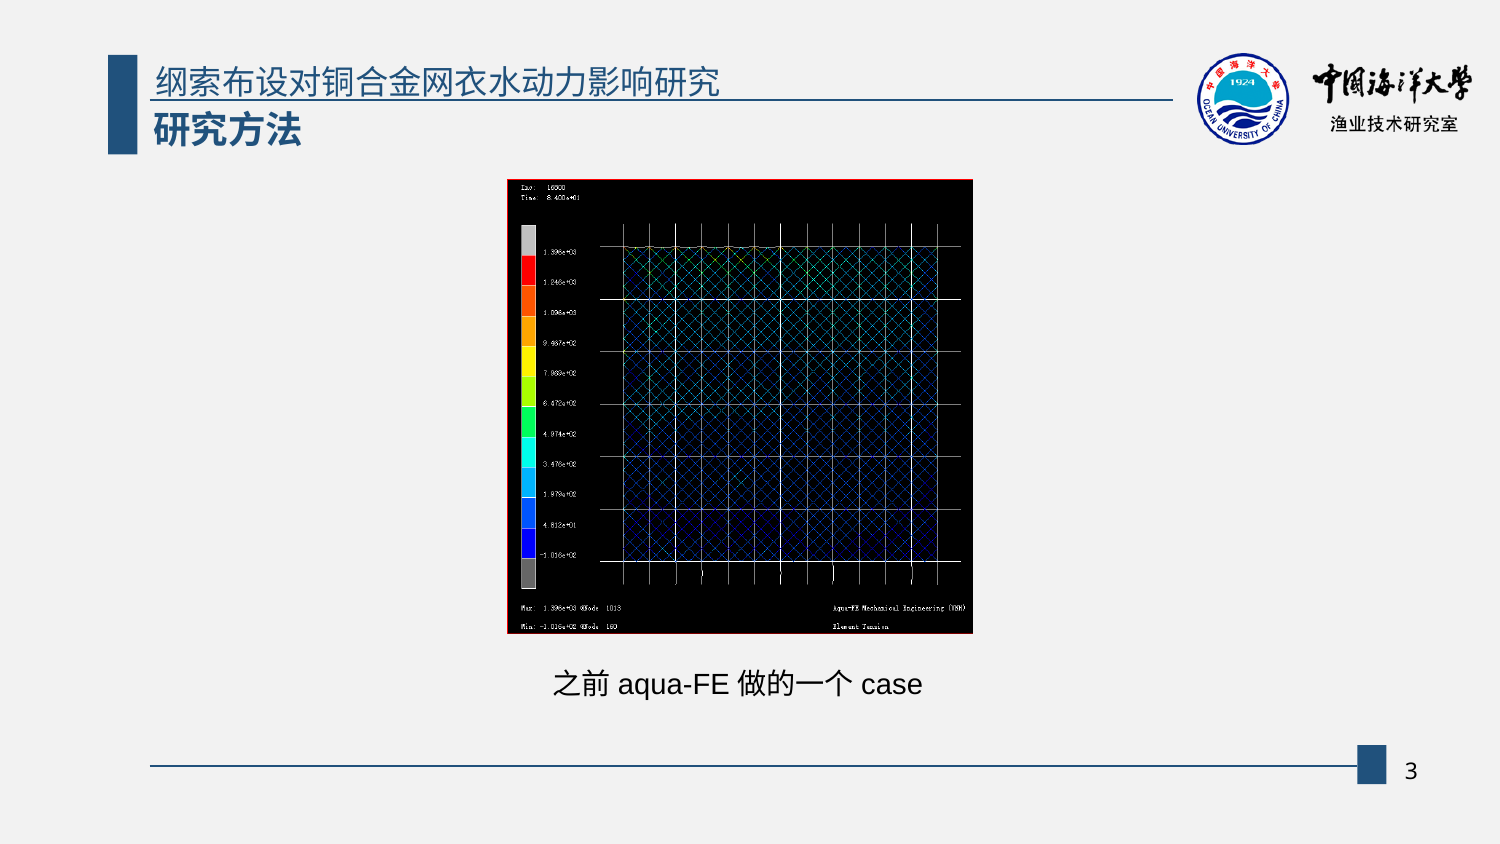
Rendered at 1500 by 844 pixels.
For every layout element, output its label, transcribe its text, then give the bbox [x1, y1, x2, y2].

text_box 3 [1390, 739, 1432, 796]
text_box 之前aqua-FE做的一个case [537, 647, 988, 708]
picture [1197, 53, 1500, 145]
text_box 研究方法 [138, 98, 319, 159]
text_box 纲索布设对铜合金网衣水动力影响研究 [140, 53, 737, 99]
text_box [107, 54, 138, 156]
text_box [1356, 744, 1387, 785]
text_box 纲索布设对铜合金网衣水动力影响研究 [319, 101, 737, 109]
picture [507, 179, 973, 634]
